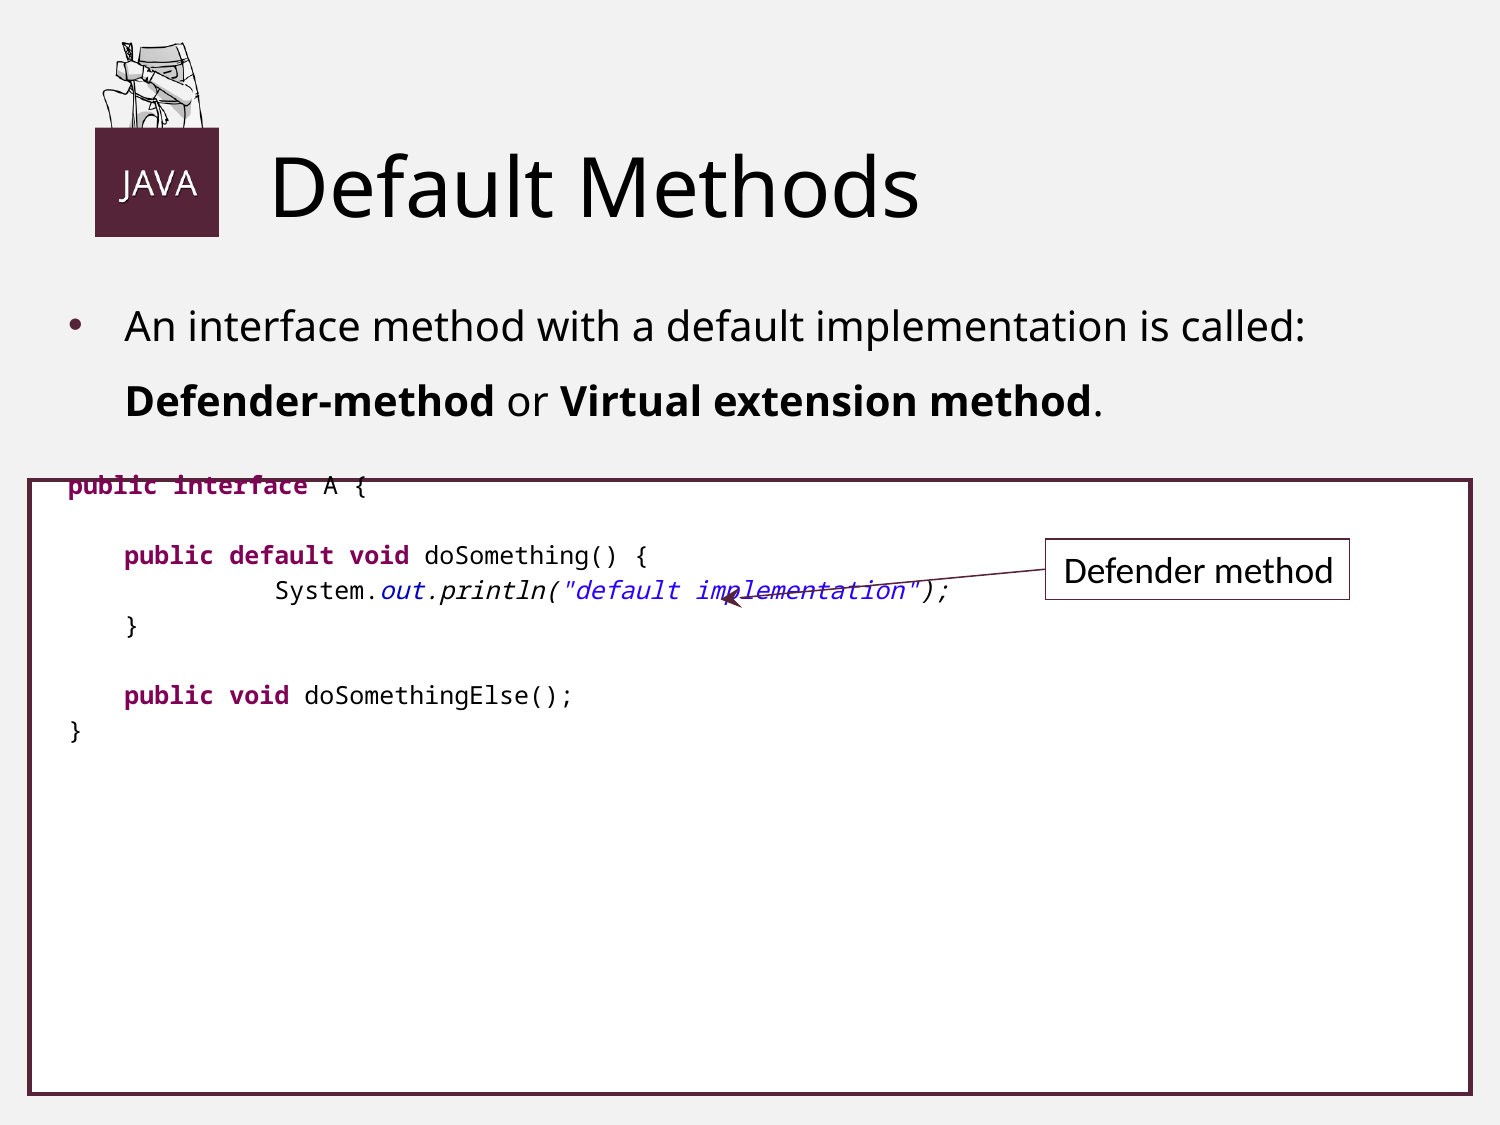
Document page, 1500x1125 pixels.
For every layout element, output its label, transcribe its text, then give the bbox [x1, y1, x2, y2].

text_box [29, 479, 1471, 1094]
text_box An interface method with a default implementation is called: Defender-method or Virtual extension method. public interface A { public default void doSomething() { System.out.println("default implementation"); } public void doSomethingElse(); } [53, 267, 1388, 693]
picture [95, 42, 219, 238]
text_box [720, 568, 1046, 600]
text_box Defender method [1045, 538, 1350, 600]
title Default Methods [253, 90, 1500, 279]
